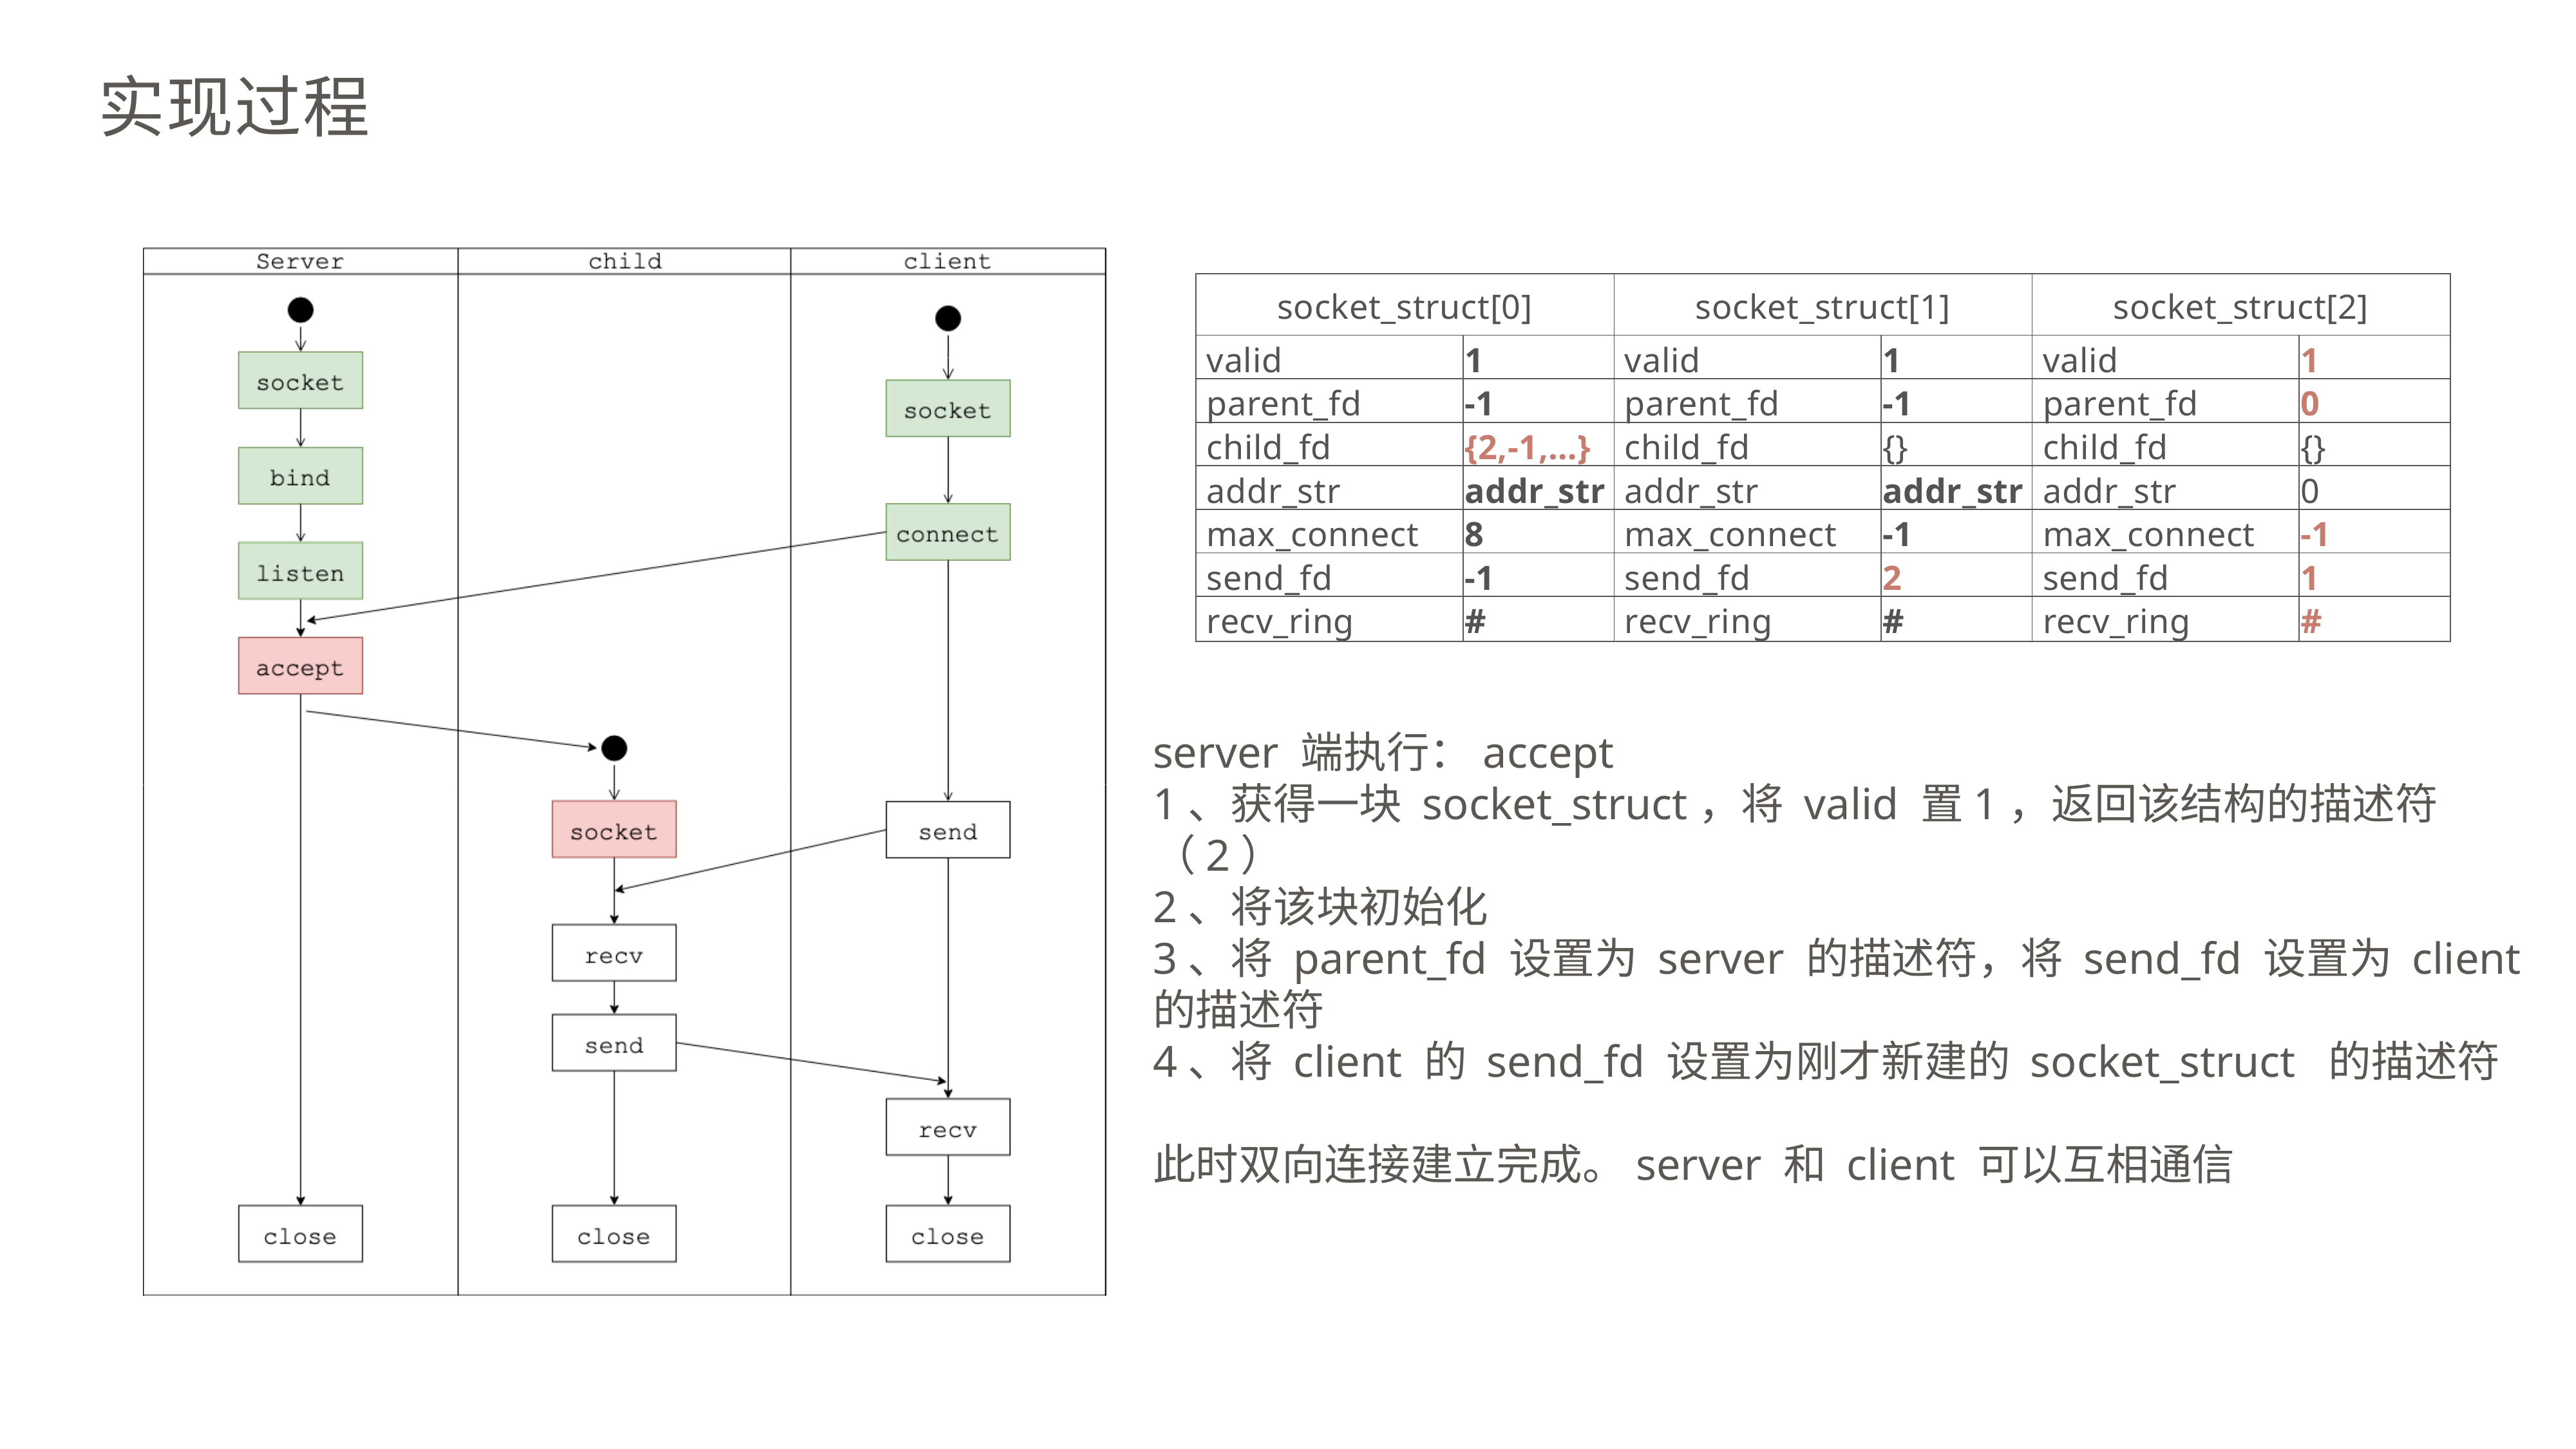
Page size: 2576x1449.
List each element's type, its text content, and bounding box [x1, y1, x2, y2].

table_cell parent_fd [1197, 379, 1463, 422]
table_cell -1 [1882, 510, 2032, 553]
table_cell {2,-1,…} [1464, 423, 1614, 465]
table_cell # [1882, 597, 2032, 641]
table_cell max_connect [2032, 510, 2298, 553]
table_cell valid [1197, 336, 1463, 378]
table_cell send_fd [1197, 553, 1463, 596]
table_cell recv_ring [2032, 597, 2298, 641]
table_cell 1 [1464, 336, 1614, 378]
table_cell -1 [1464, 379, 1614, 422]
table_cell parent_fd [1615, 379, 1880, 422]
table_cell {} [2300, 423, 2450, 465]
table_cell send_fd [1615, 553, 1880, 596]
table_cell addr_str [2032, 466, 2298, 509]
table_header socket_struct[0] [1197, 274, 1614, 335]
table_cell -1 [1882, 379, 2032, 422]
table_cell parent_fd [2032, 379, 2298, 422]
table_cell addr_str [1197, 466, 1463, 509]
table_cell 1 [2300, 336, 2450, 378]
table_cell child_fd [1615, 423, 1880, 465]
table_cell {} [1882, 423, 2032, 465]
table_cell addr_str [1615, 466, 1880, 509]
table_cell valid [1615, 336, 1880, 378]
table_cell 0 [2300, 379, 2450, 422]
table_cell max_connect [1197, 510, 1463, 553]
table_cell addr_str [1464, 466, 1614, 509]
table_header socket_struct[1] [1615, 274, 2032, 335]
table_cell 0 [2300, 466, 2450, 509]
table_cell 8 [1464, 510, 1614, 553]
table_cell child_fd [2032, 423, 2298, 465]
table_cell 1 [2300, 553, 2450, 596]
table_cell send_fd [2032, 553, 2298, 596]
table_cell # [1464, 597, 1614, 641]
table_cell addr_str [1882, 466, 2032, 509]
text_box 实现过程 [93, 59, 375, 150]
table_cell recv_ring [1615, 597, 1880, 641]
table_cell child_fd [1197, 423, 1463, 465]
table_cell -1 [1464, 553, 1614, 596]
table_cell recv_ring [1197, 597, 1463, 641]
table_cell # [2300, 597, 2450, 641]
table_cell valid [2032, 336, 2298, 378]
table_cell 1 [1882, 336, 2032, 378]
table_cell -1 [2300, 510, 2450, 553]
text_box server 端执行：accept 1、获得一块 socket_struct，将 valid 置1，返回该结构的描述符（2） 2、将该块初始化 3、将 parent_fd 设置为 server 的描述符，将 send_fd 设置为 client 的描述符 4、将 client 的 send_fd 设置为刚才新建的 socket_struct 的描述符 此时双向连接建立完成。server 和 client 可以互相通信 [1145, 717, 2552, 1196]
picture [143, 247, 1106, 1296]
table_cell 2 [1882, 553, 2032, 596]
table_header socket_struct[2] [2032, 274, 2450, 335]
table_cell max_connect [1615, 510, 1880, 553]
